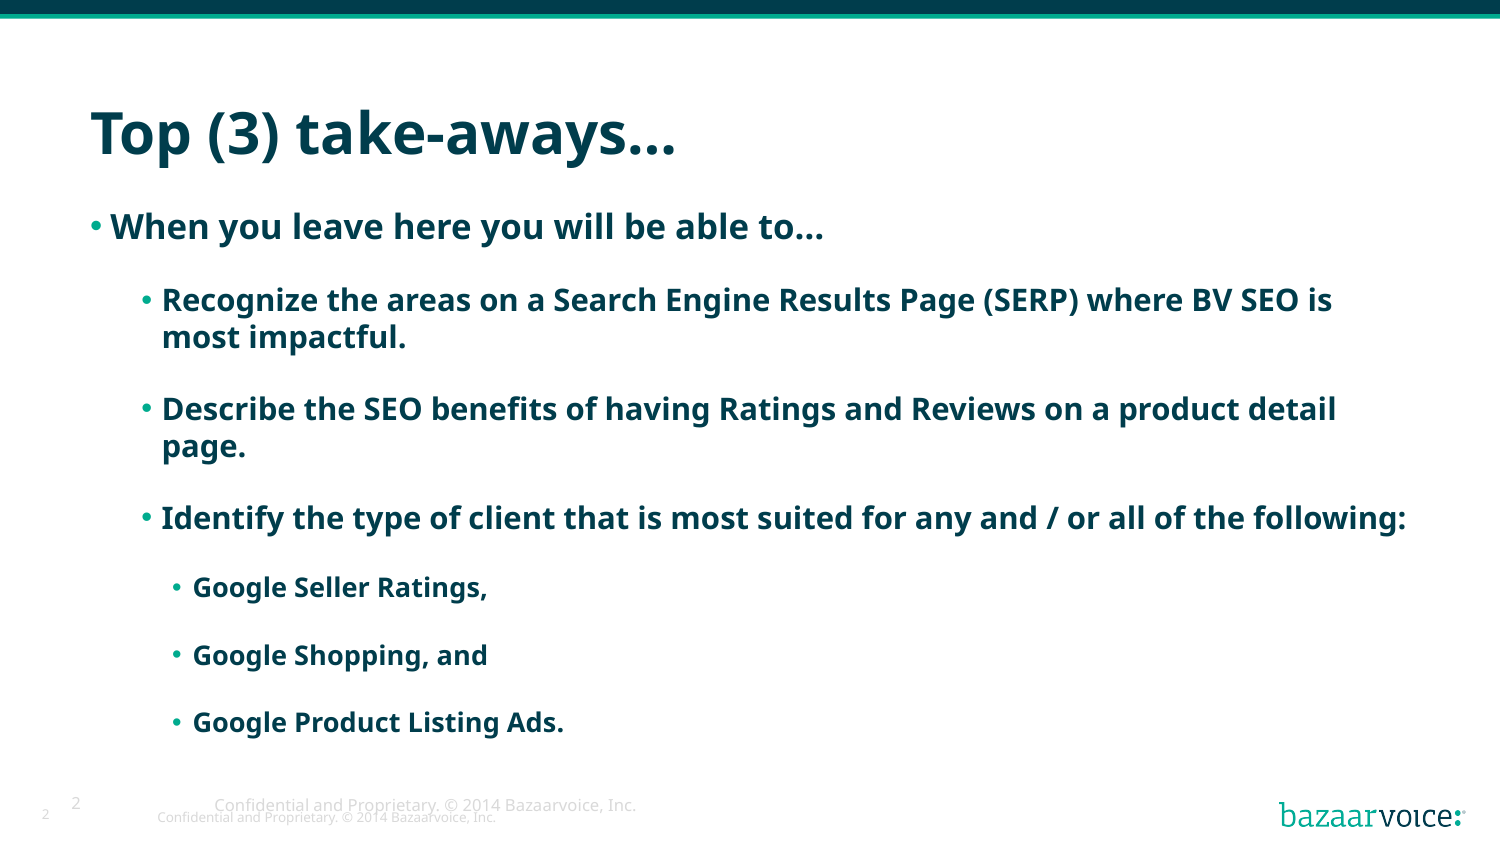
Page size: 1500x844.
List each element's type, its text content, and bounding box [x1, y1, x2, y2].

list When you leave here you will be able to… Recognize the areas on a Search Engine Results Page (SERP) where BV SEO is most impactful. Describe the SEO benefits of having Ratings and Reviews on a product detail page. Identify the type of client that is most suited for any and / or all of the following: Google Seller Ratings, Google Shopping, and Google Product Listing Ads. [75, 196, 1425, 754]
picture [1400, 812, 1408, 824]
picture [1279, 802, 1466, 827]
title Top (3) take-aways… [75, 88, 1425, 175]
